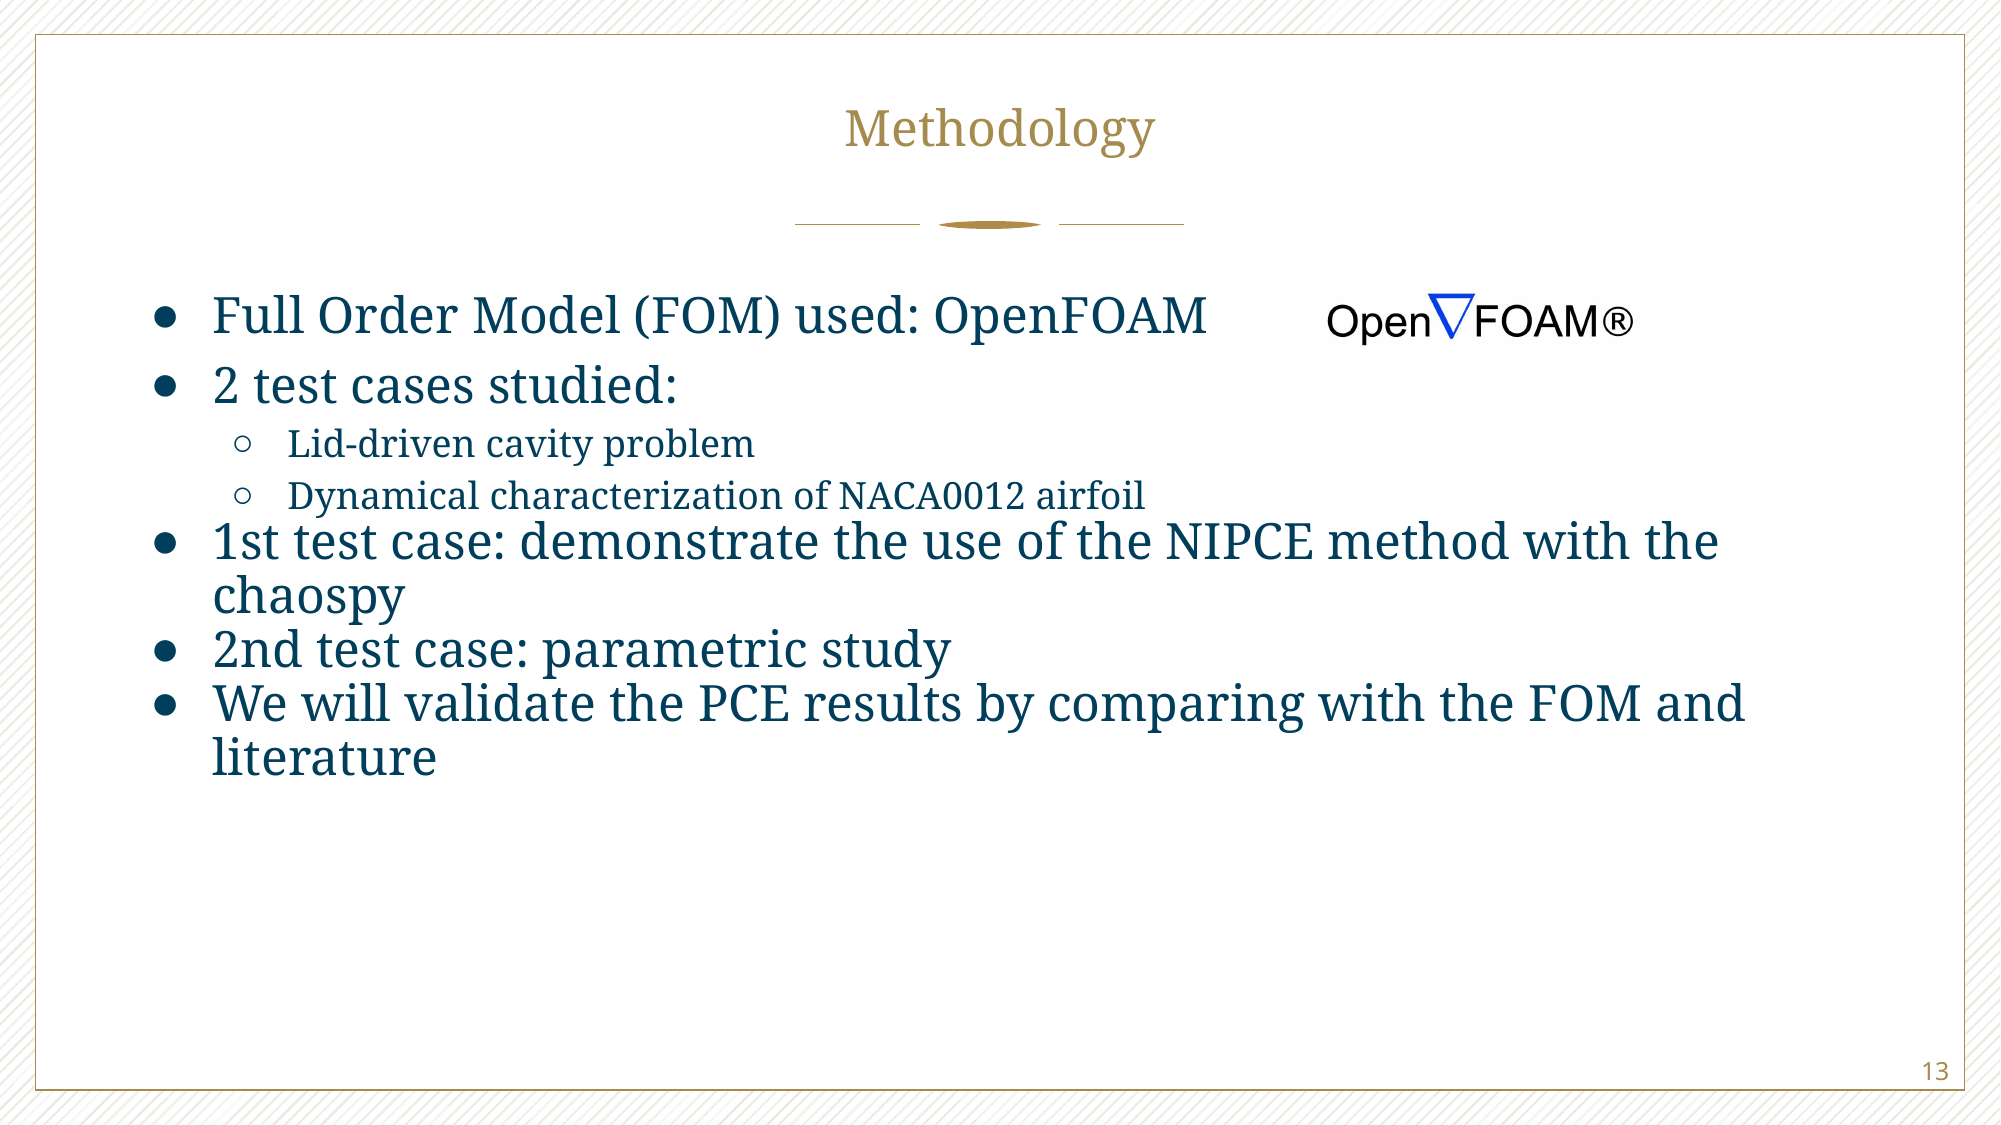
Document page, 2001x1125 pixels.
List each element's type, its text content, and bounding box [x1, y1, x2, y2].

slide_number ‹#› [1514, 1042, 1965, 1103]
list Full Order Model (FOM) used: OpenFOAM 2 test cases studied: Lid-driven cavity problem Dynamical characterization of NACA0012 airfoil 1st test case: demonstrate the use of the NIPCE method with the chaospy 2nd test case: parametric study We will validate the PCE results by comparing with the FOM and literature [137, 290, 1863, 986]
title Methodology [137, 34, 1863, 226]
picture [0, 0, 2001, 1125]
